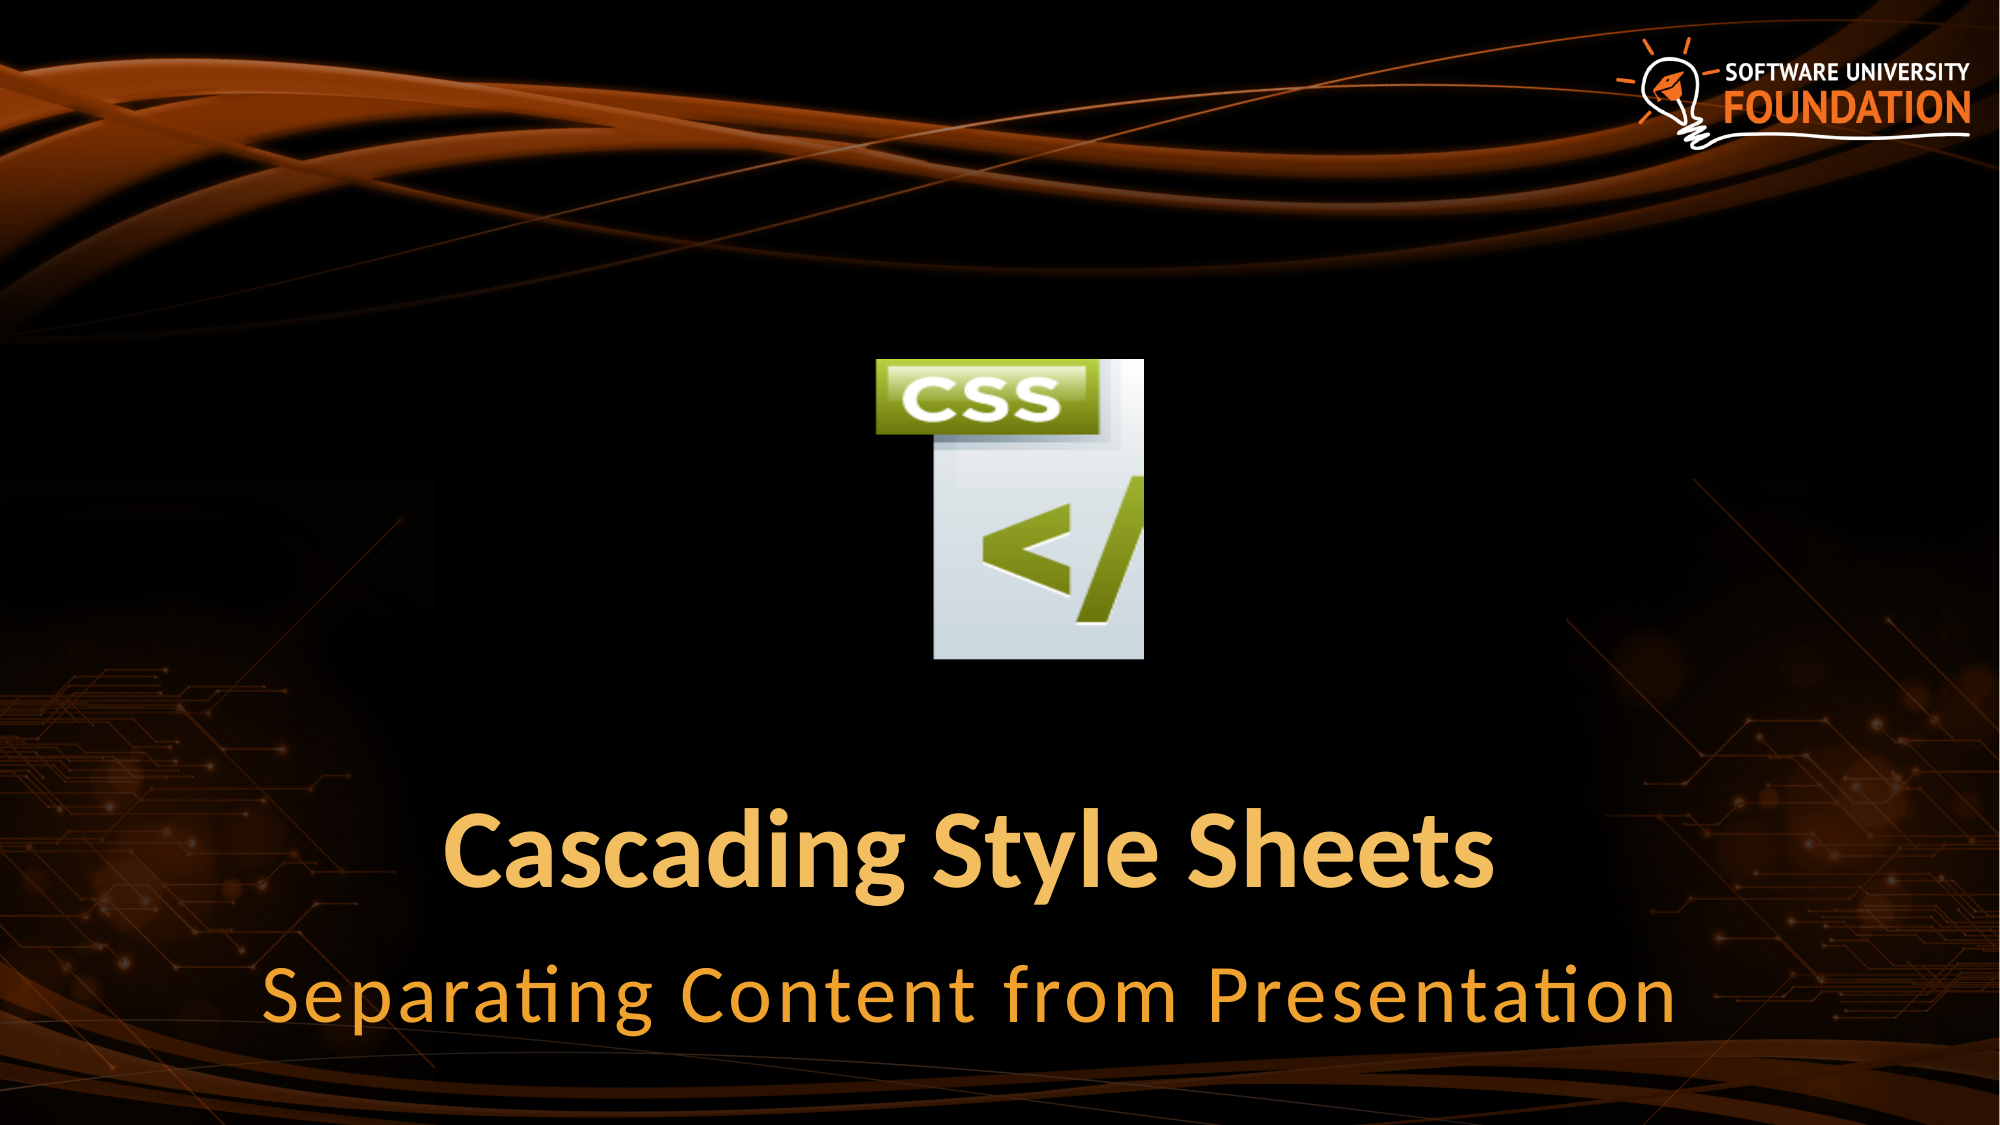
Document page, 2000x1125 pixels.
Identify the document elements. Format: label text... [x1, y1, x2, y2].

subtitle Separating Content from Presentation [237, 928, 1704, 1047]
title Cascading Style Sheets [237, 783, 1704, 918]
picture [0, 0, 2000, 1125]
